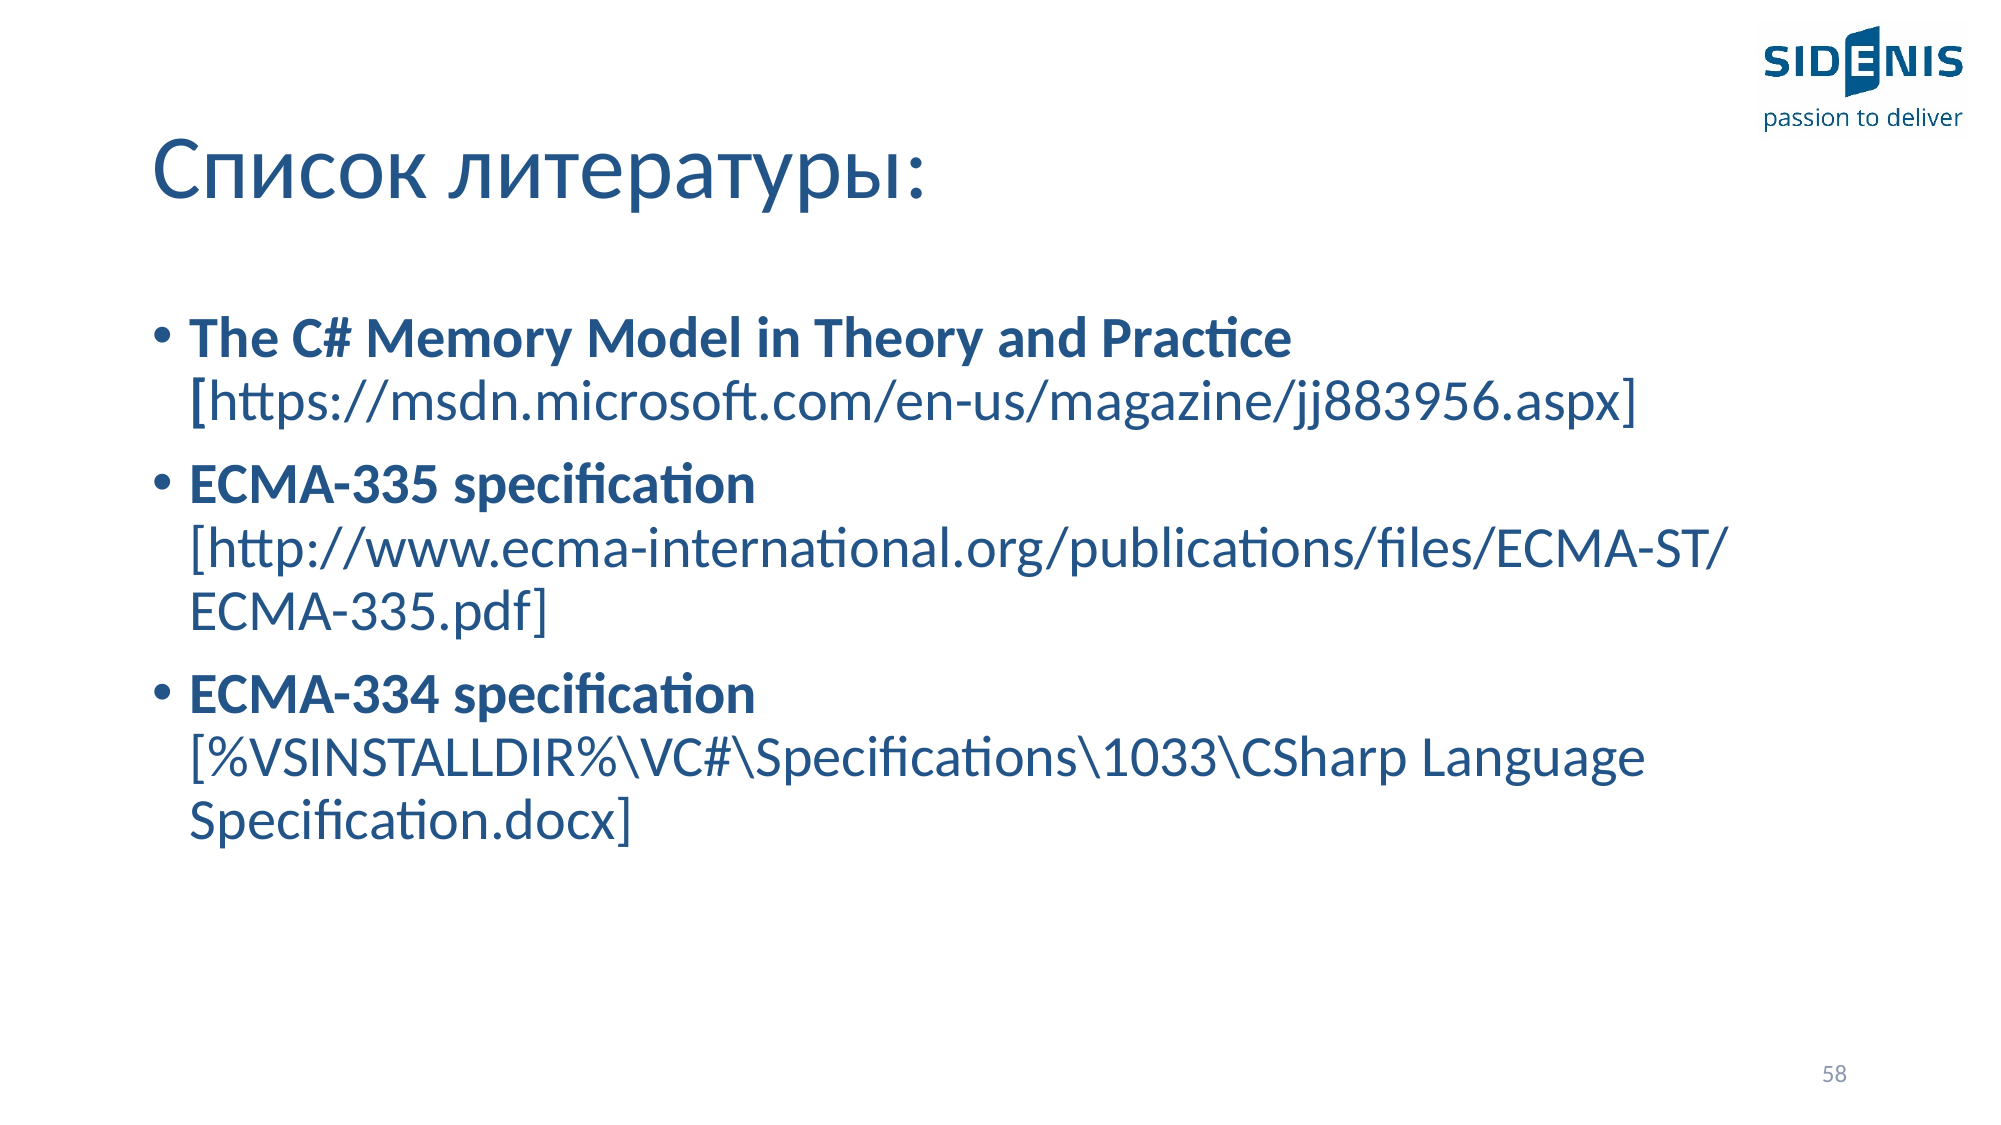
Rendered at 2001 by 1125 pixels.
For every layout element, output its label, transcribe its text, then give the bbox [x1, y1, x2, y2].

title Список литературы: [137, 59, 1863, 278]
picture [1757, 20, 1968, 139]
list The C# Memory Model in Theory and Practice [https://msdn.microsoft.com/en-us/magazine/jj883956.aspx] ECMA-335 specification [http://www.ecma-international.org/publications/files/ECMA-ST/ECMA-335.pdf] ECMA-334 specification [%VSINSTALLDIR%\VC#\Specifications\1033\CSharp Language Specification.docx] [137, 299, 1863, 1014]
slide_number 58 [1412, 1042, 1863, 1103]
